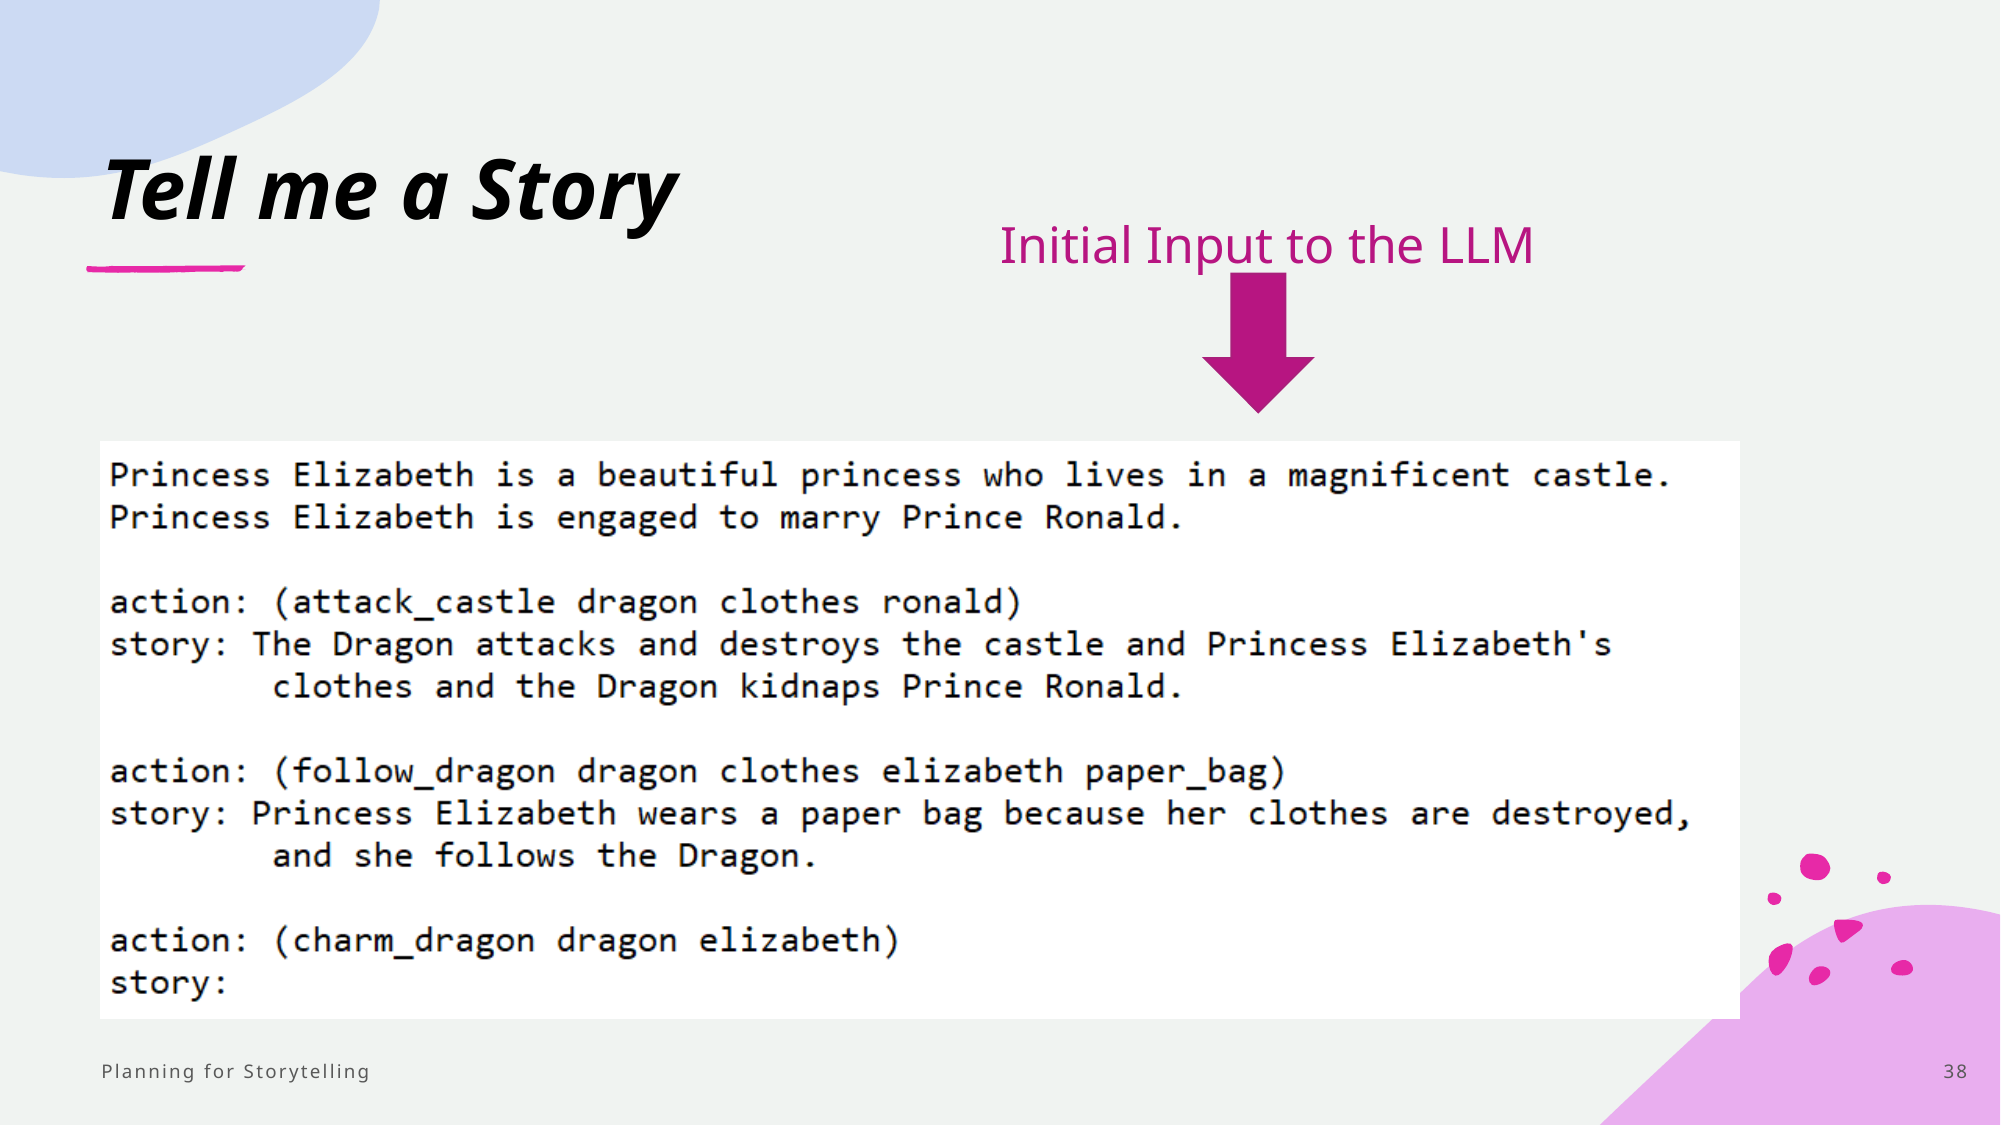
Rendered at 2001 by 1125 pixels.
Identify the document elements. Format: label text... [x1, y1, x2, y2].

title Tell me a Story [86, 144, 1740, 244]
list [100, 441, 1740, 1019]
text_box [1201, 281, 1315, 414]
slide_number 38 [1911, 1042, 1999, 1103]
text_box Initial Input to the LLM [985, 205, 1583, 281]
footer Planning for Storytelling [86, 1042, 653, 1103]
